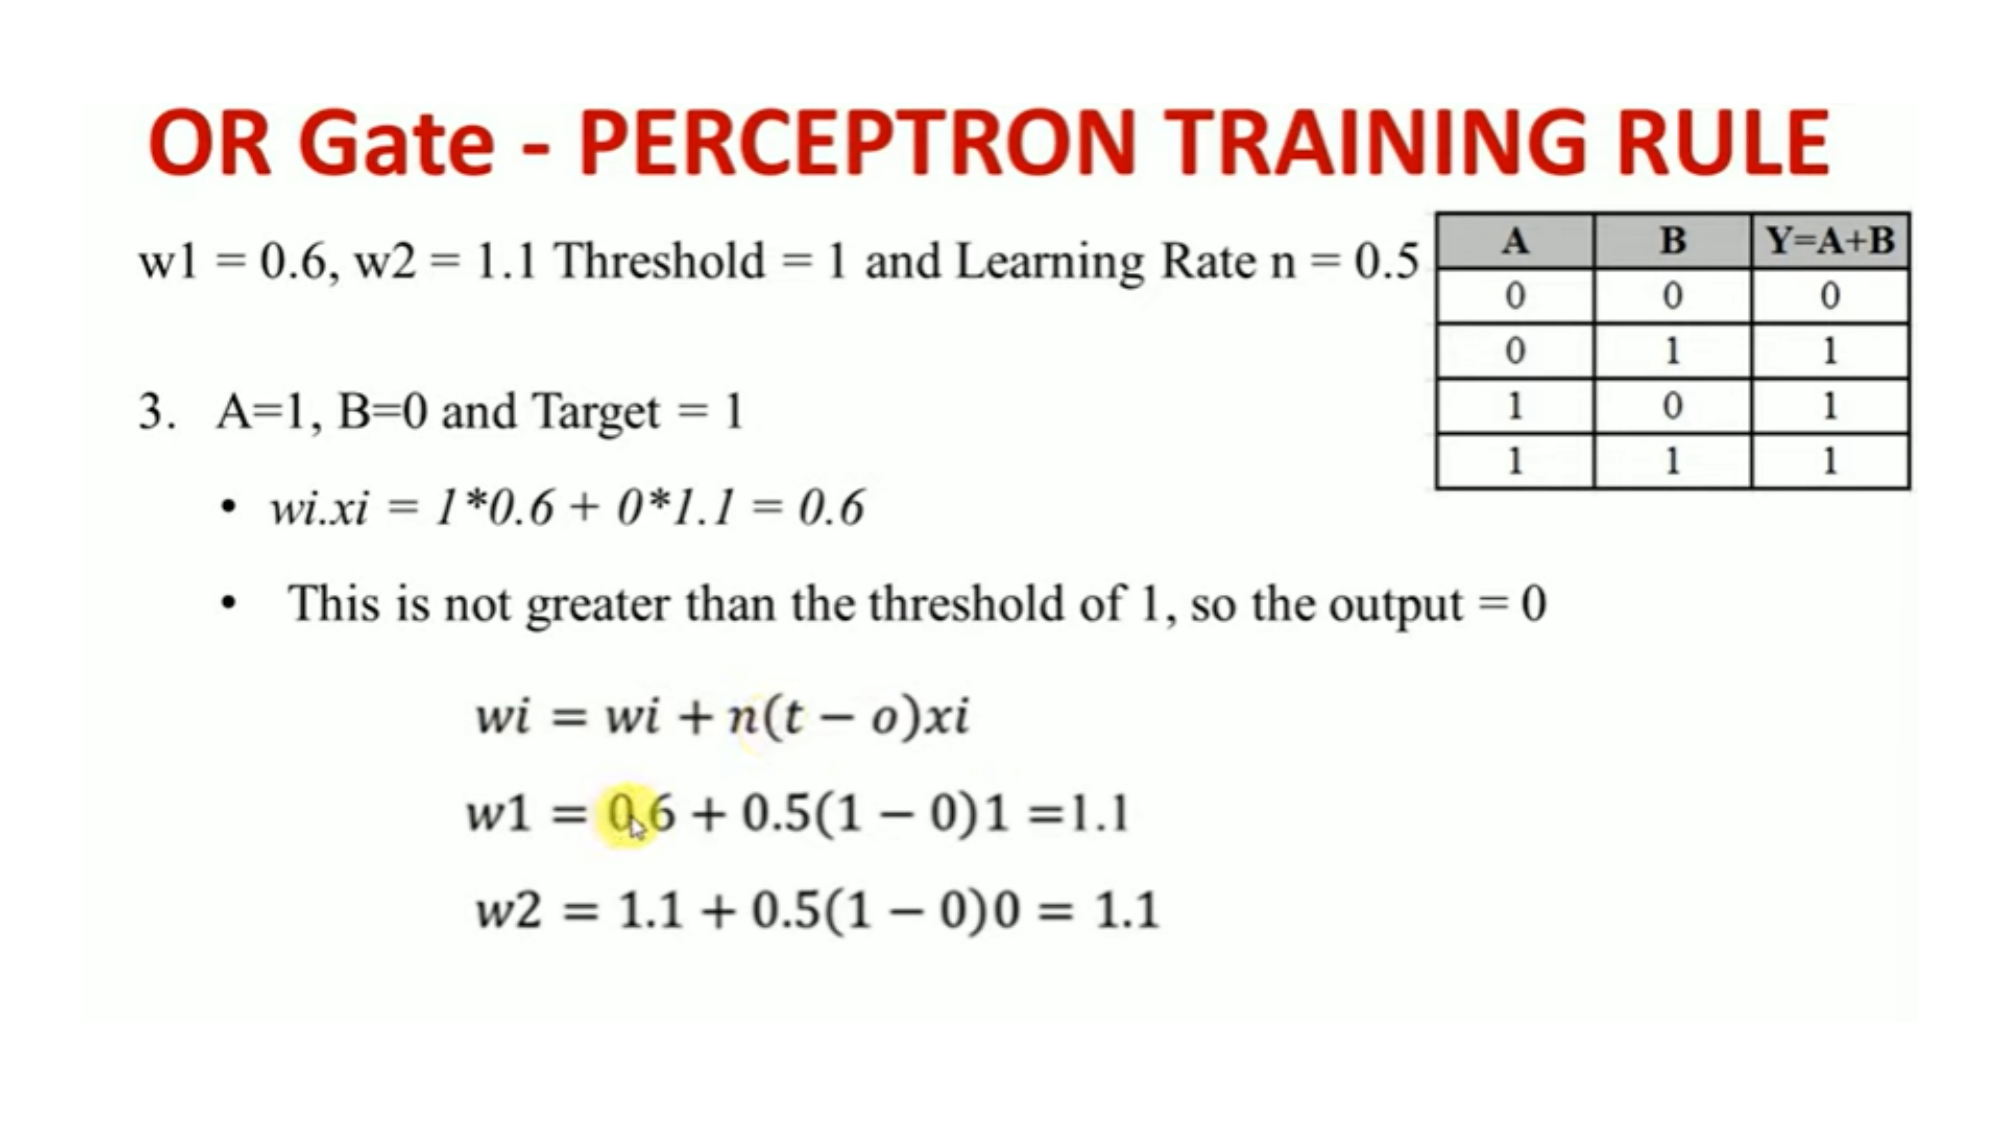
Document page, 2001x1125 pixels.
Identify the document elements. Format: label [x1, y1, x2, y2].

picture [82, 103, 1918, 1022]
